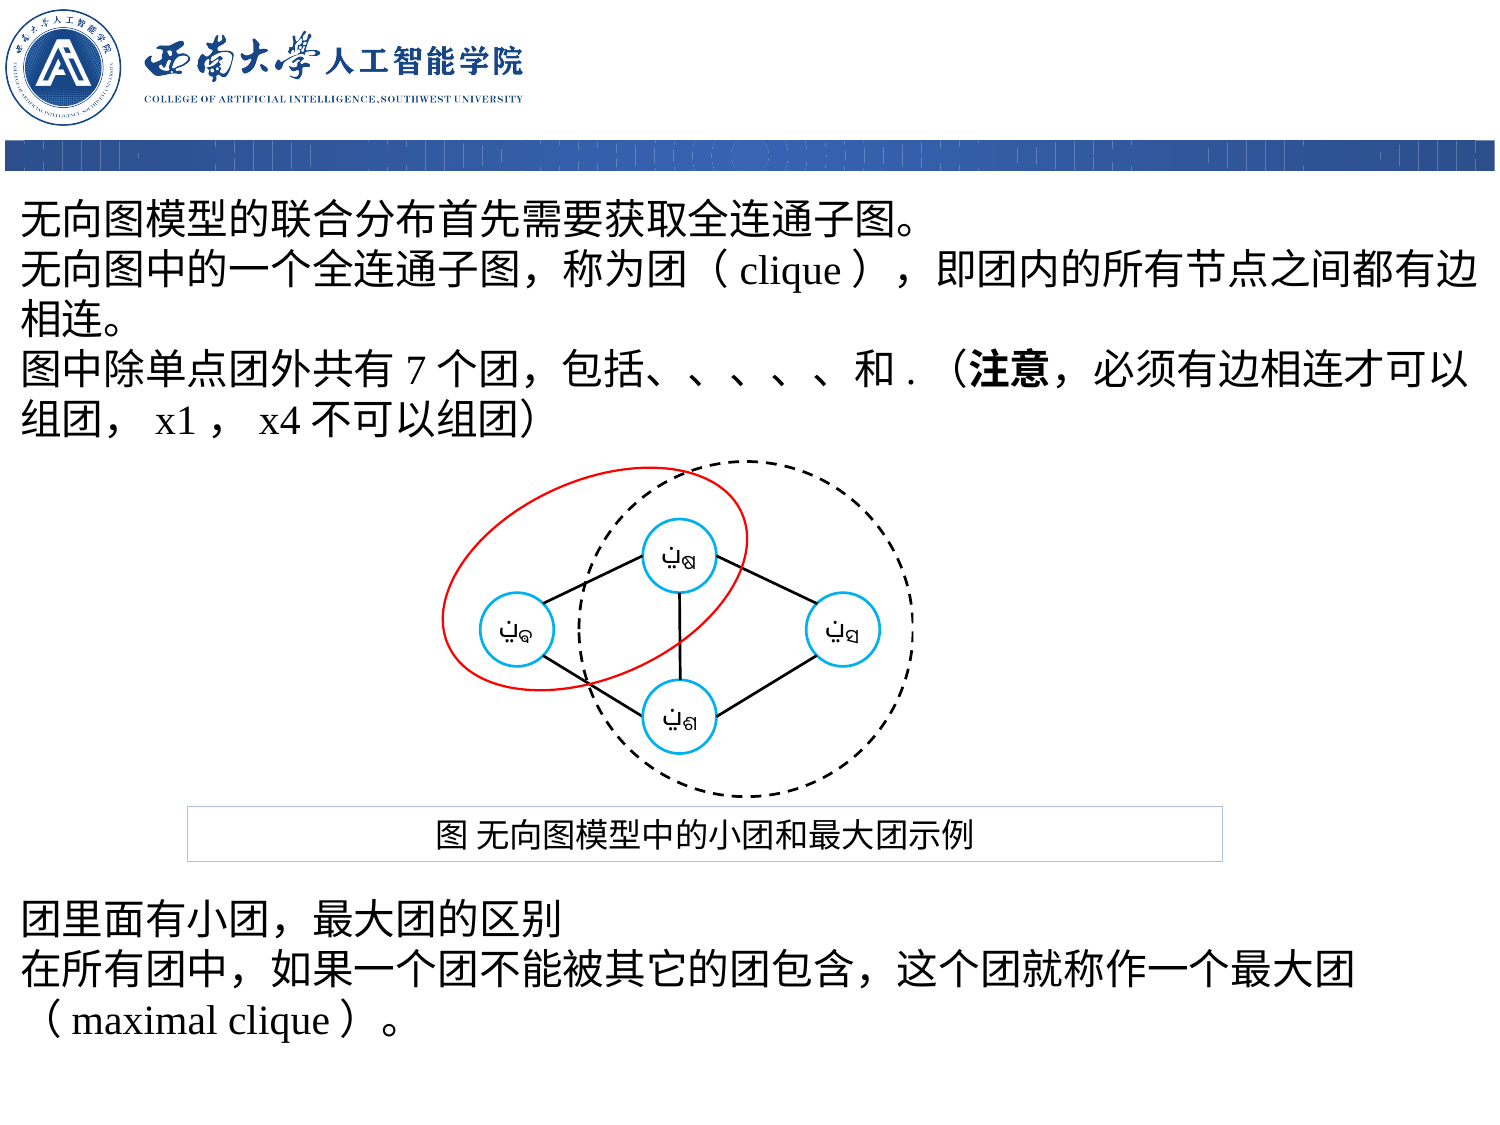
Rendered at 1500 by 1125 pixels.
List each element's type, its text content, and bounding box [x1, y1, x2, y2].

picture [5, 9, 523, 126]
picture [441, 459, 914, 798]
text_box [4, 139, 1496, 172]
text_box 图 无向图模型中的小团和最大团示例 [187, 806, 1223, 862]
